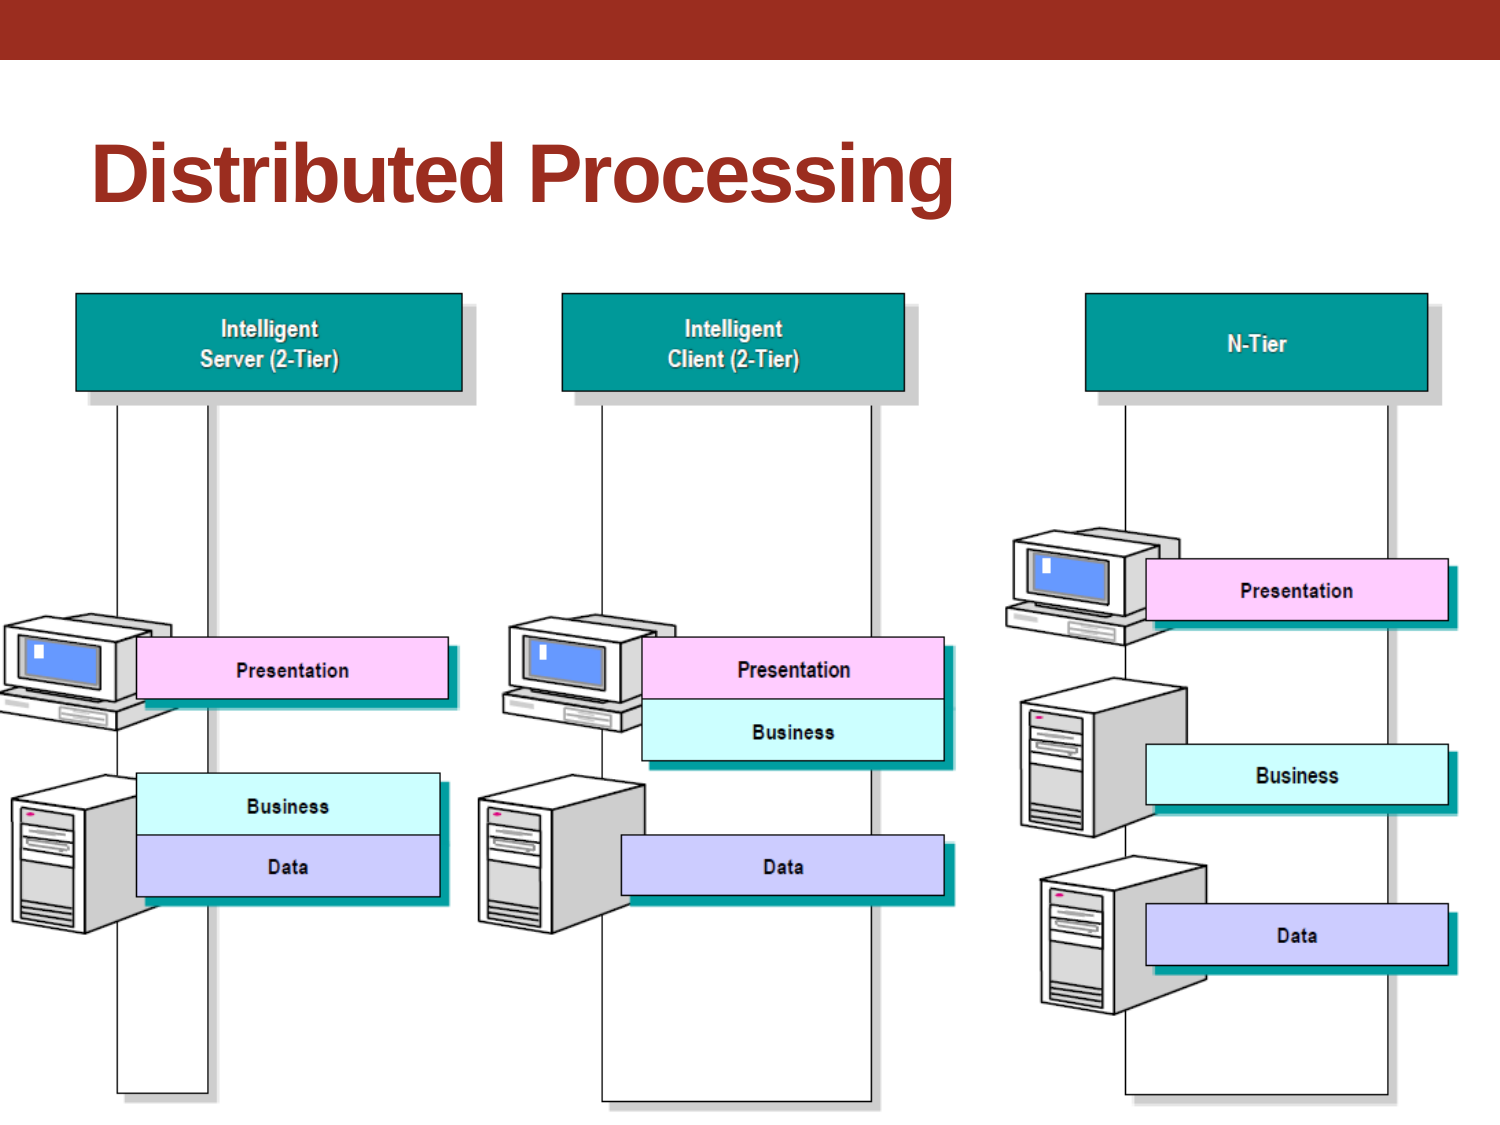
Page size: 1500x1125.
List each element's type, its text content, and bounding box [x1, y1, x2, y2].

title Distributed Processing [75, 87, 1425, 232]
picture [0, 233, 1500, 1124]
